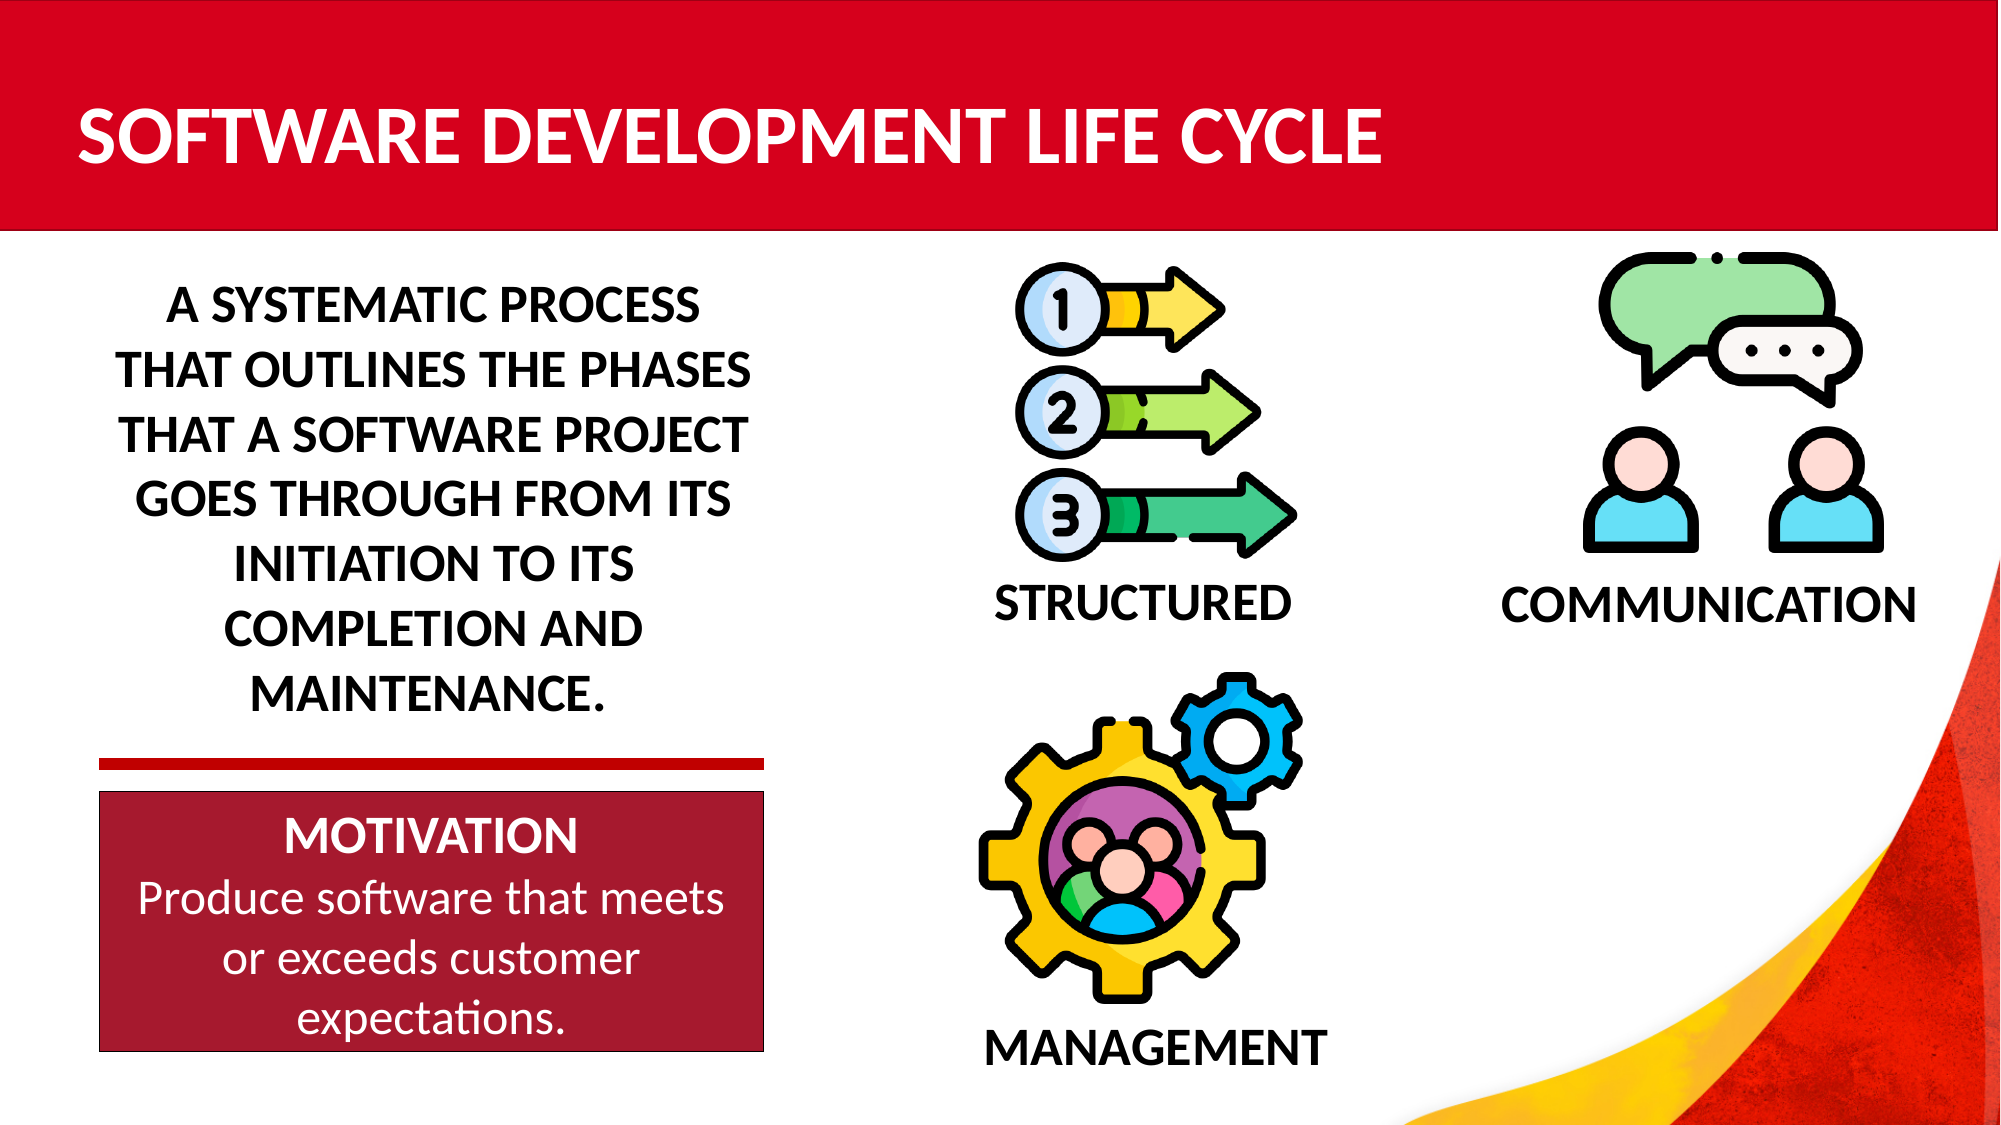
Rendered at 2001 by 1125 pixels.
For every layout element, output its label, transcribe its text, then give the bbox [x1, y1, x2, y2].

text_box STRUCTURED [907, 559, 1380, 639]
text_box MOTIVATION Produce software that meets or exceeds customer expectations. [99, 791, 764, 1052]
title SOFTWARE DEVELOPMENT LIFE CYCLE [63, 70, 1946, 210]
text_box A SYSTEMATIC PROCESS THAT OUTLINES THE PHASES THAT A SOFTWARE PROJECT GOES THROUGH FROM ITS INITIATION TO ITS COMPLETION AND MAINTENANCE. [99, 260, 770, 730]
text_box [0, 0, 1998, 231]
text_box MANAGEMENT [932, 1003, 1380, 1084]
picture [0, 0, 2001, 1125]
text_box COMMUNICATION [1474, 561, 1946, 642]
